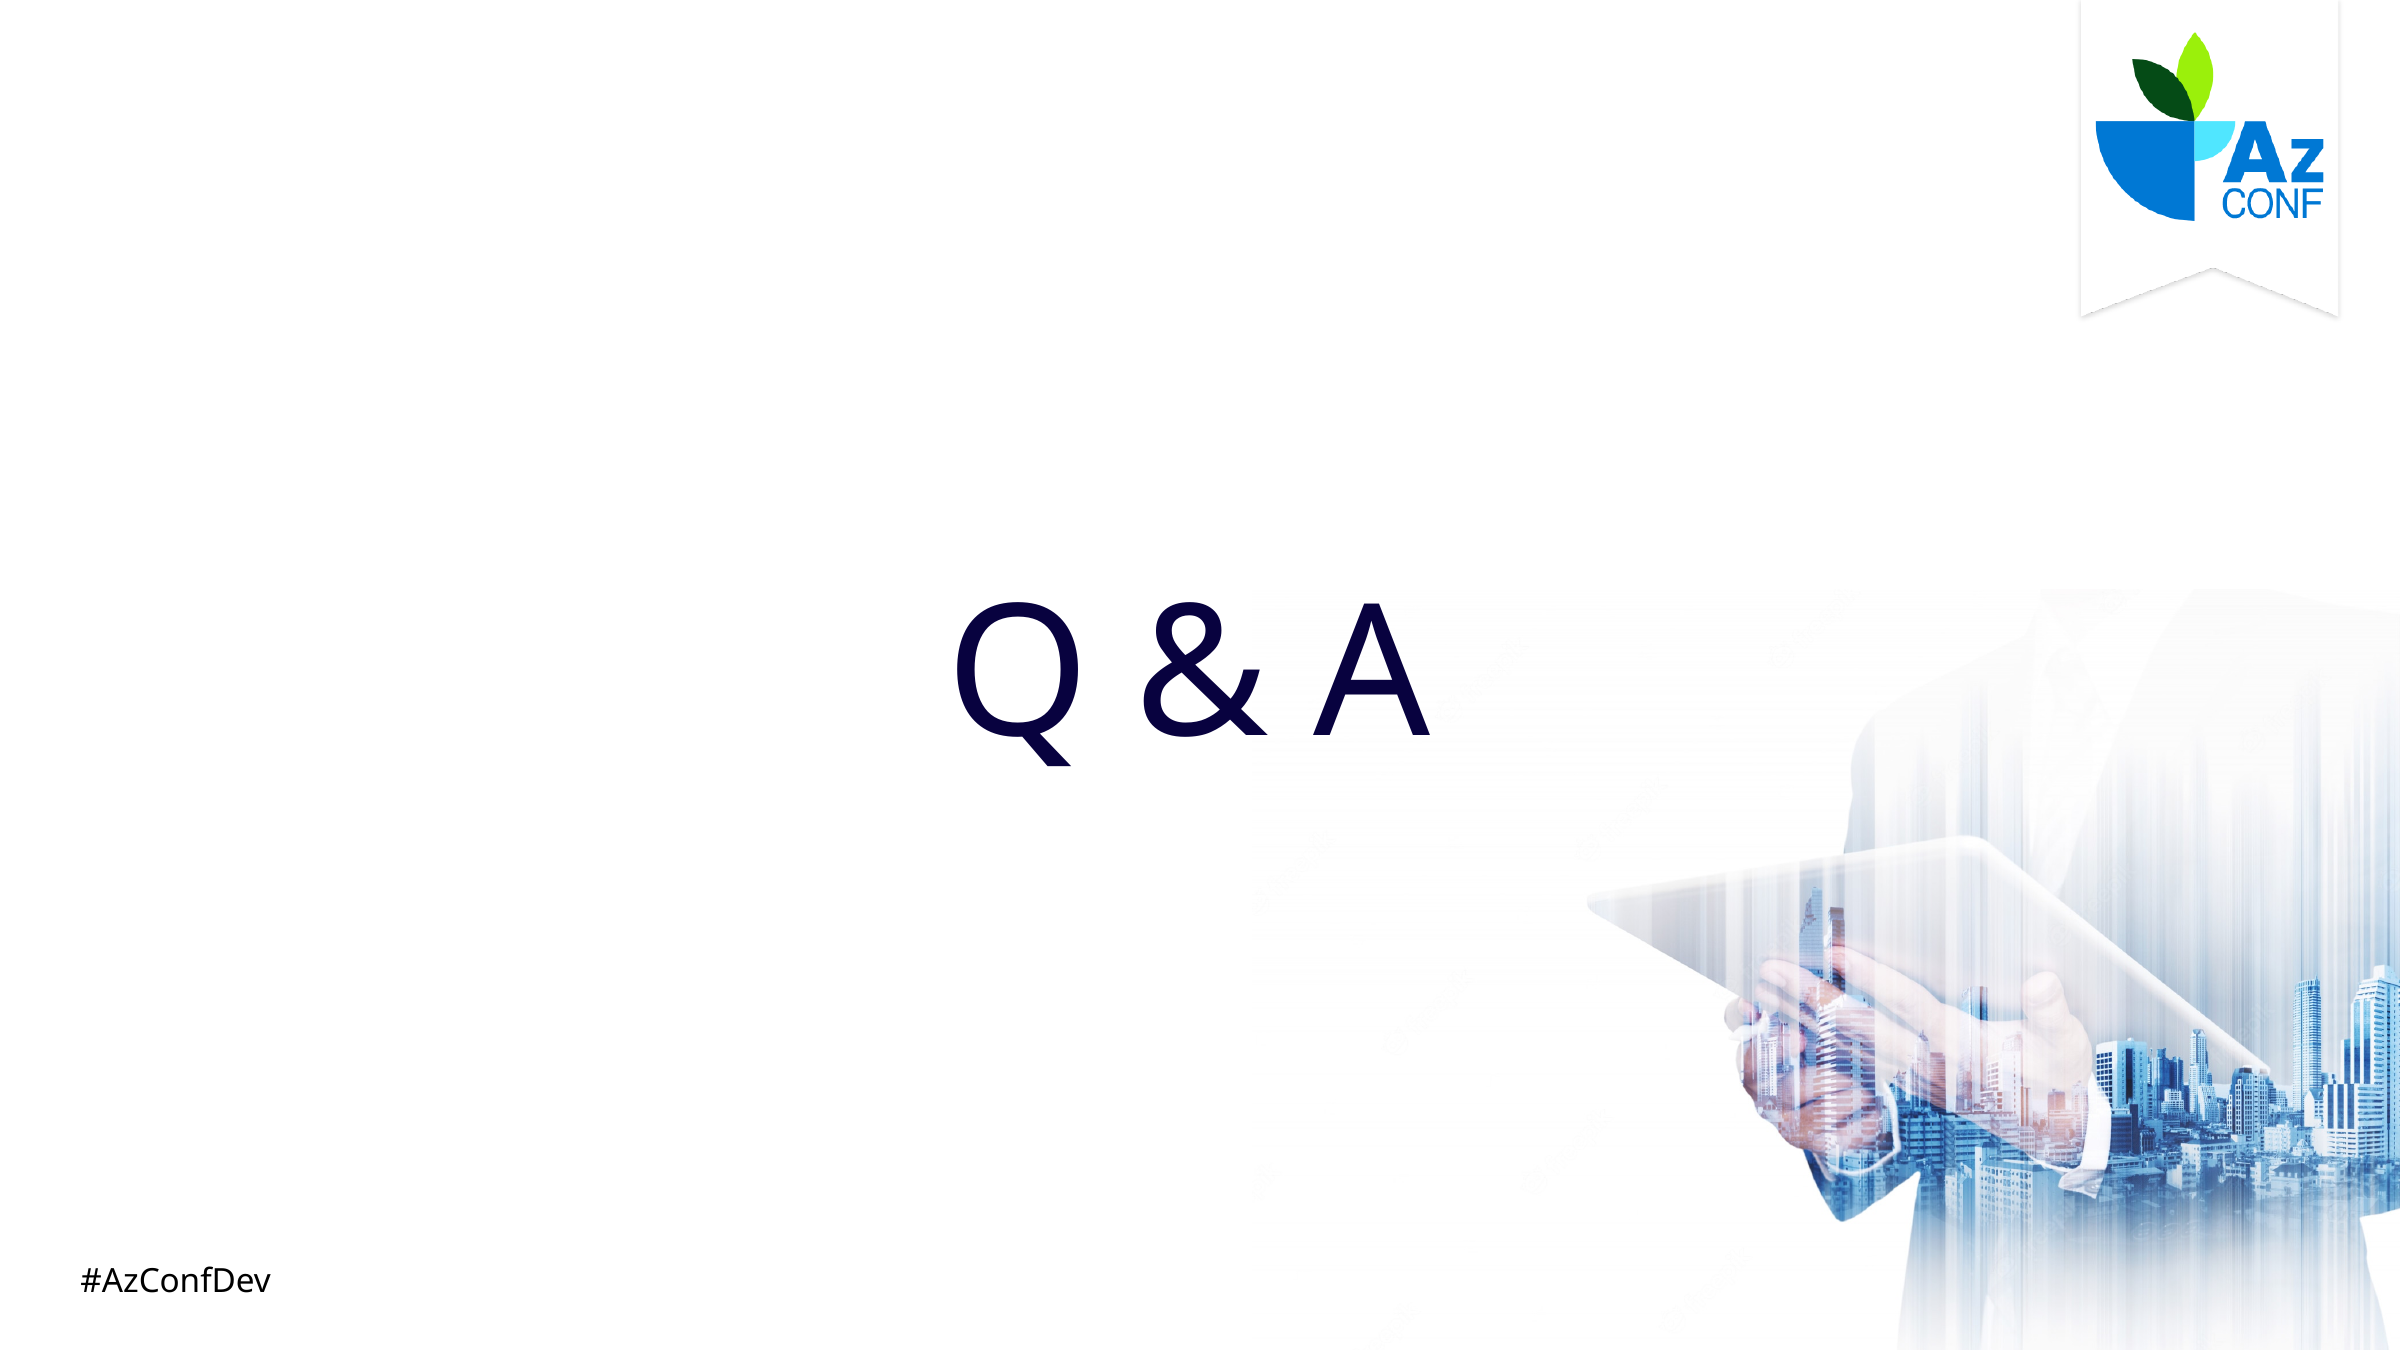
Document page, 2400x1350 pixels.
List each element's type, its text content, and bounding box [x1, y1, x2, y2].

title Q & A [946, 575, 1454, 775]
picture [1252, 589, 2400, 1350]
picture [2073, 0, 2346, 326]
